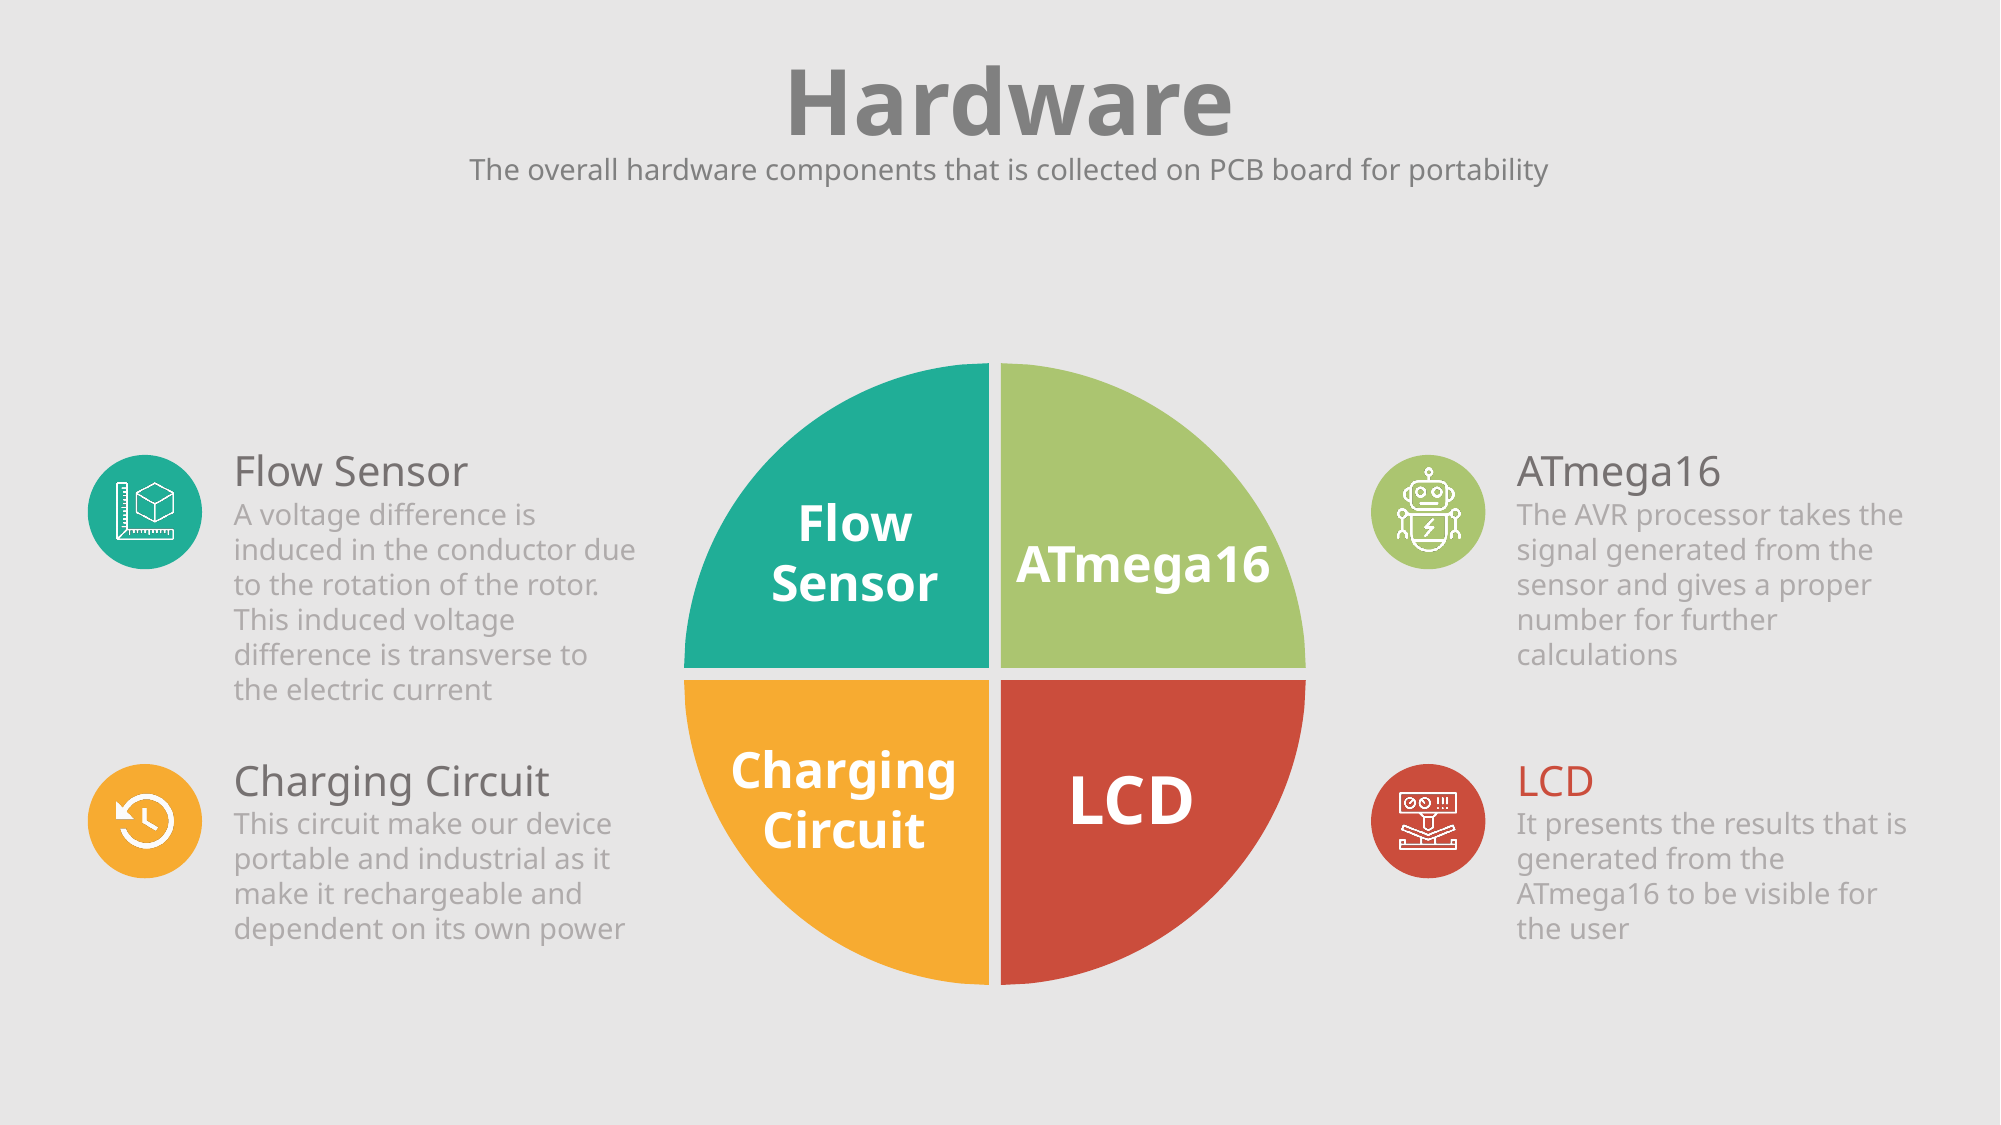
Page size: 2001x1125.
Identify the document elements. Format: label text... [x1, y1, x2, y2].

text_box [976, 680, 1306, 985]
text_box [1371, 454, 1486, 570]
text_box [1371, 764, 1486, 879]
text_box ATmega16 [1502, 437, 1838, 489]
text_box The AVR processor takes the signal generated from the sensor and gives a proper number for further calculations [1501, 489, 1936, 679]
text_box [683, 363, 1011, 680]
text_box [87, 454, 203, 570]
text_box Charging Circuit [218, 746, 633, 798]
text_box This circuit make our device portable and industrial as it make it rechargeable and dependent on its own power [218, 798, 683, 953]
text_box Hardware [407, 36, 1612, 144]
text_box Flow Sensor [218, 437, 555, 489]
text_box LCD [1502, 746, 1912, 798]
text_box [988, 363, 1306, 668]
text_box It presents the results that is generated from the ATmega16 to be visible for the user [1501, 798, 1936, 953]
text_box A voltage difference is induced in the conductor due to the rotation of the rotor. This induced voltage difference is transverse to the electric current [218, 489, 653, 714]
text_box The overall hardware components that is collected on PCB board for portability [339, 144, 1680, 194]
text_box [87, 764, 203, 879]
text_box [683, 680, 976, 985]
